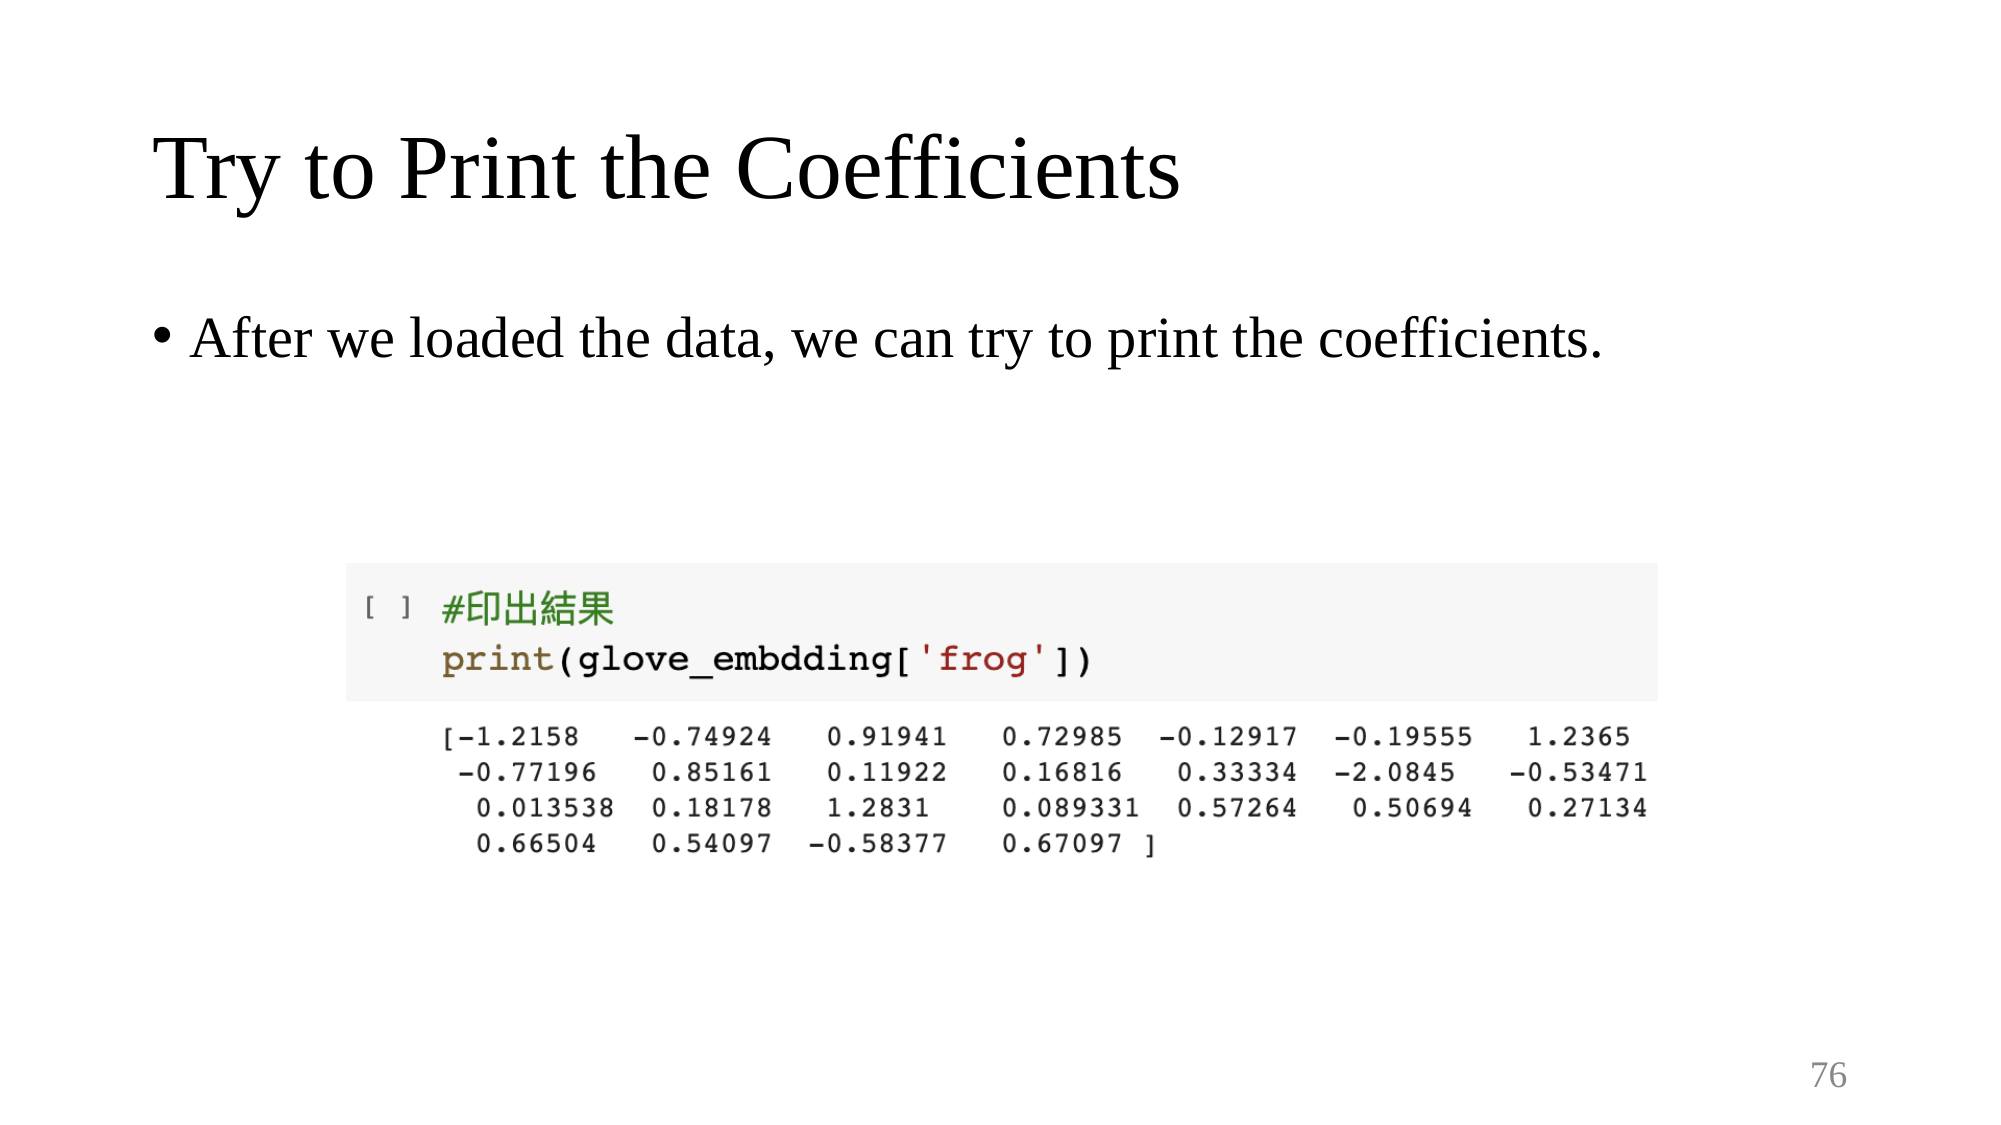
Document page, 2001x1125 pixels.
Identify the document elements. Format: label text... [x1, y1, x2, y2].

list After we loaded the data, we can try to print the coefficients. [137, 299, 1863, 390]
slide_number 76 [1412, 1042, 1863, 1103]
picture [342, 561, 1658, 871]
title Try to Print the Coefficients [137, 59, 1863, 278]
